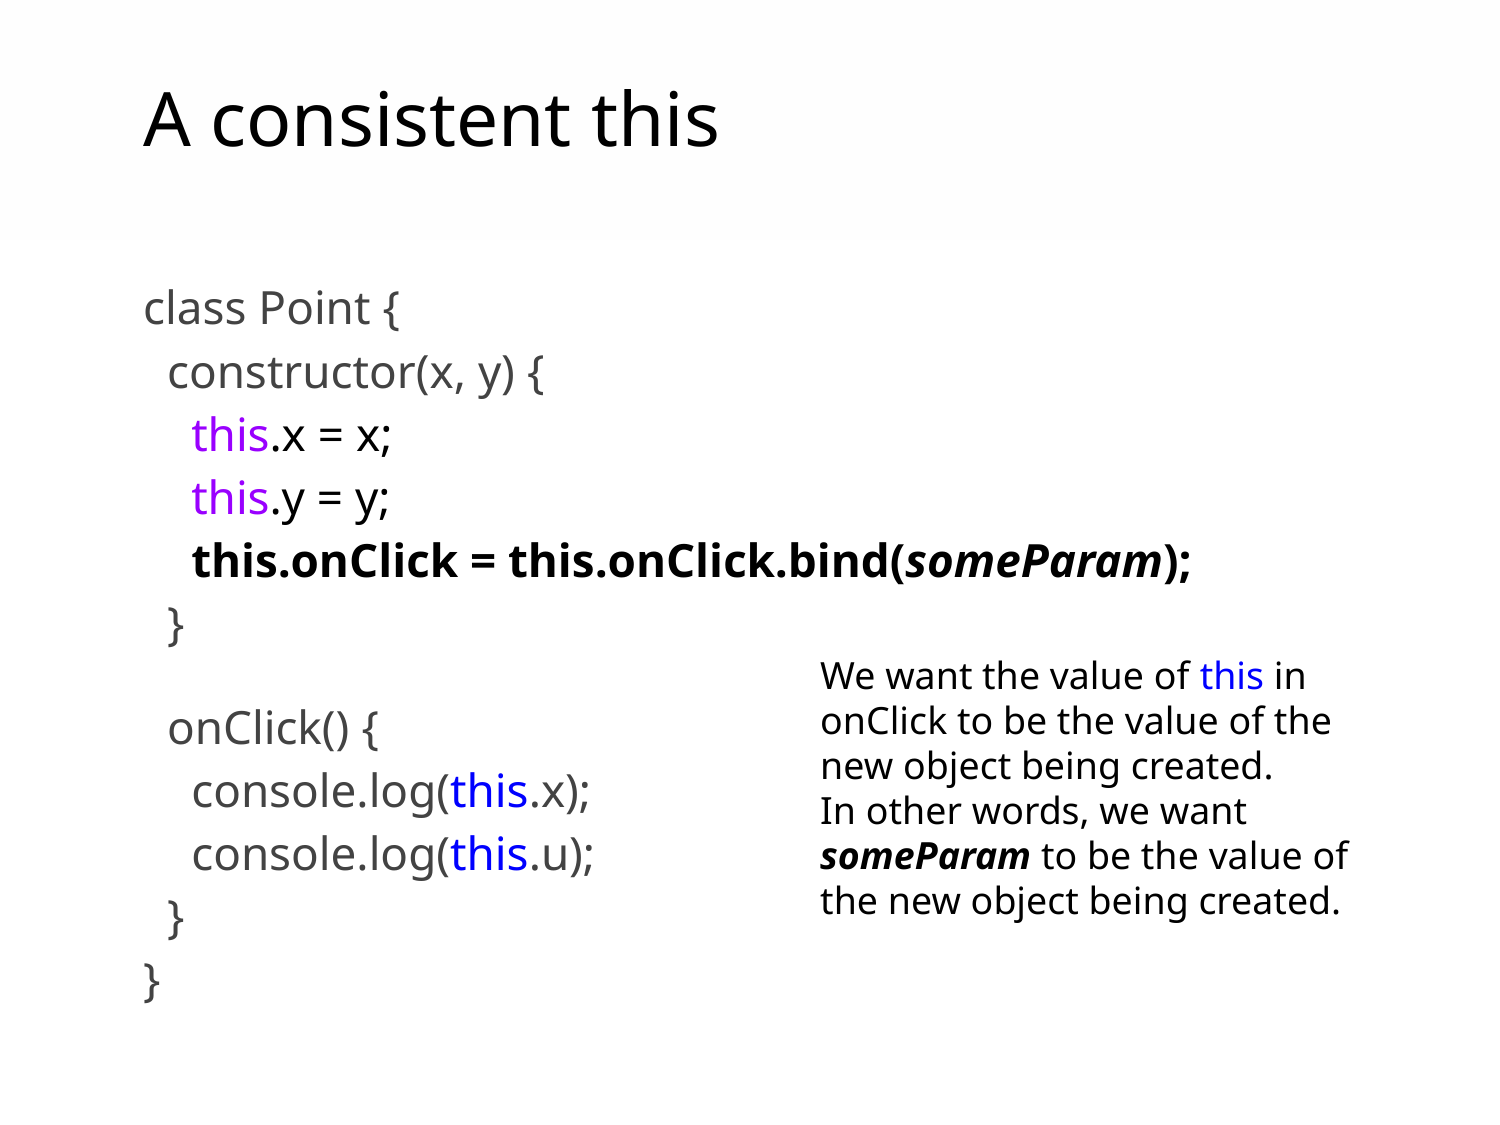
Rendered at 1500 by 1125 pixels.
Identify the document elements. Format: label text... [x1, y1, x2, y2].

text_box class Point { constructor(x, y) { this.x = x; this.y = y; this.onClick = this.onClick.bind(someParam); } onClick() { console.log(this.x); console.log(this.u); } } [128, 255, 1447, 1003]
text_box We want the value of this in onClick to be the value of the new object being created. In other words, we want someParam to be the value of the new object being created. [805, 637, 1414, 1012]
text_box A consistent this [128, 56, 1372, 183]
